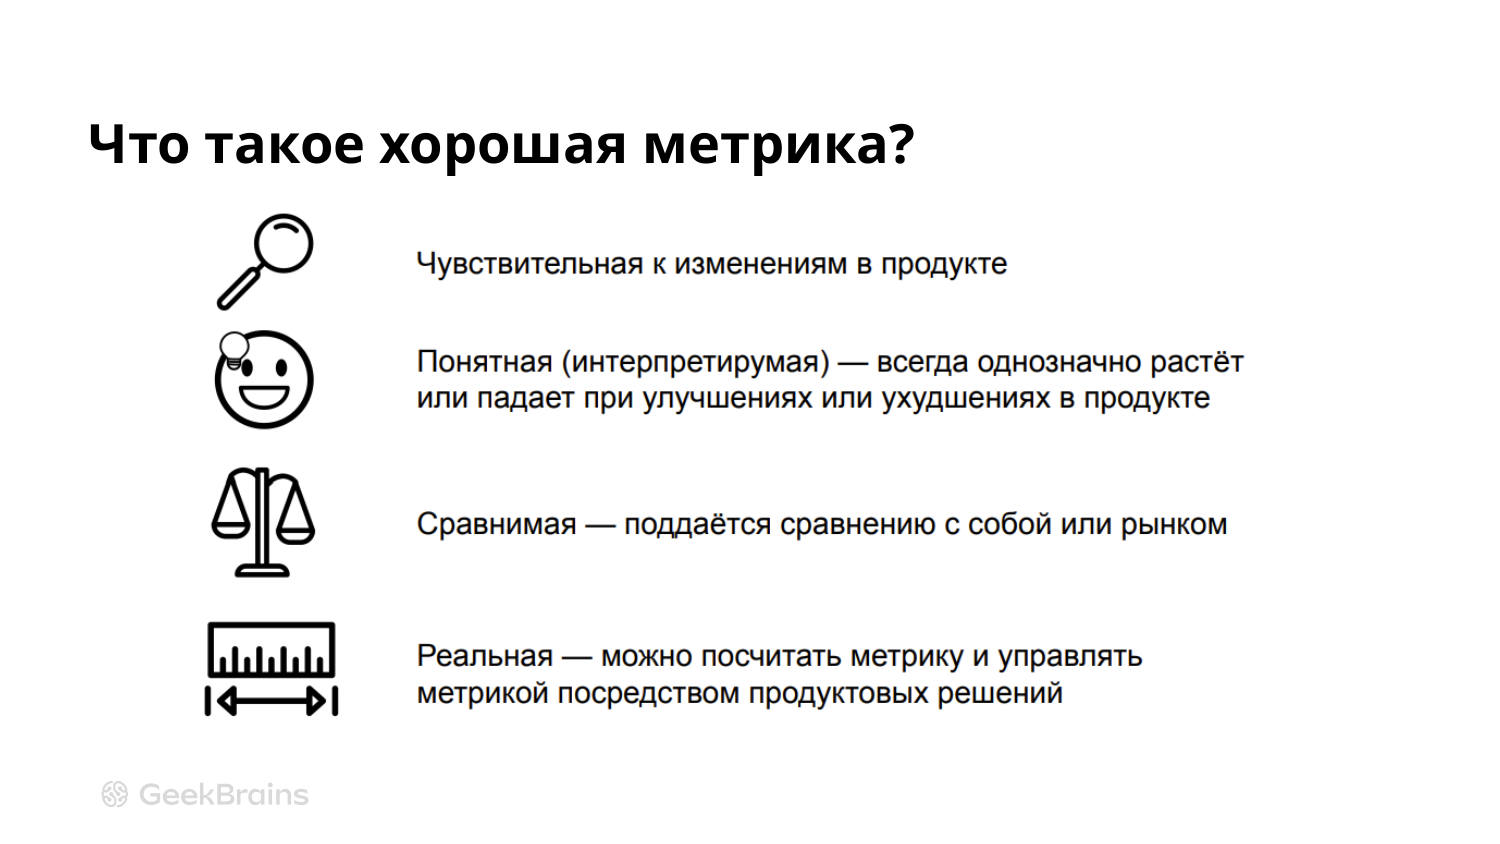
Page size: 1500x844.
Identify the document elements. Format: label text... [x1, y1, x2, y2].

picture [178, 193, 1263, 752]
picture [88, 767, 322, 822]
title Что такое хорошая метрика? [88, 118, 1412, 237]
